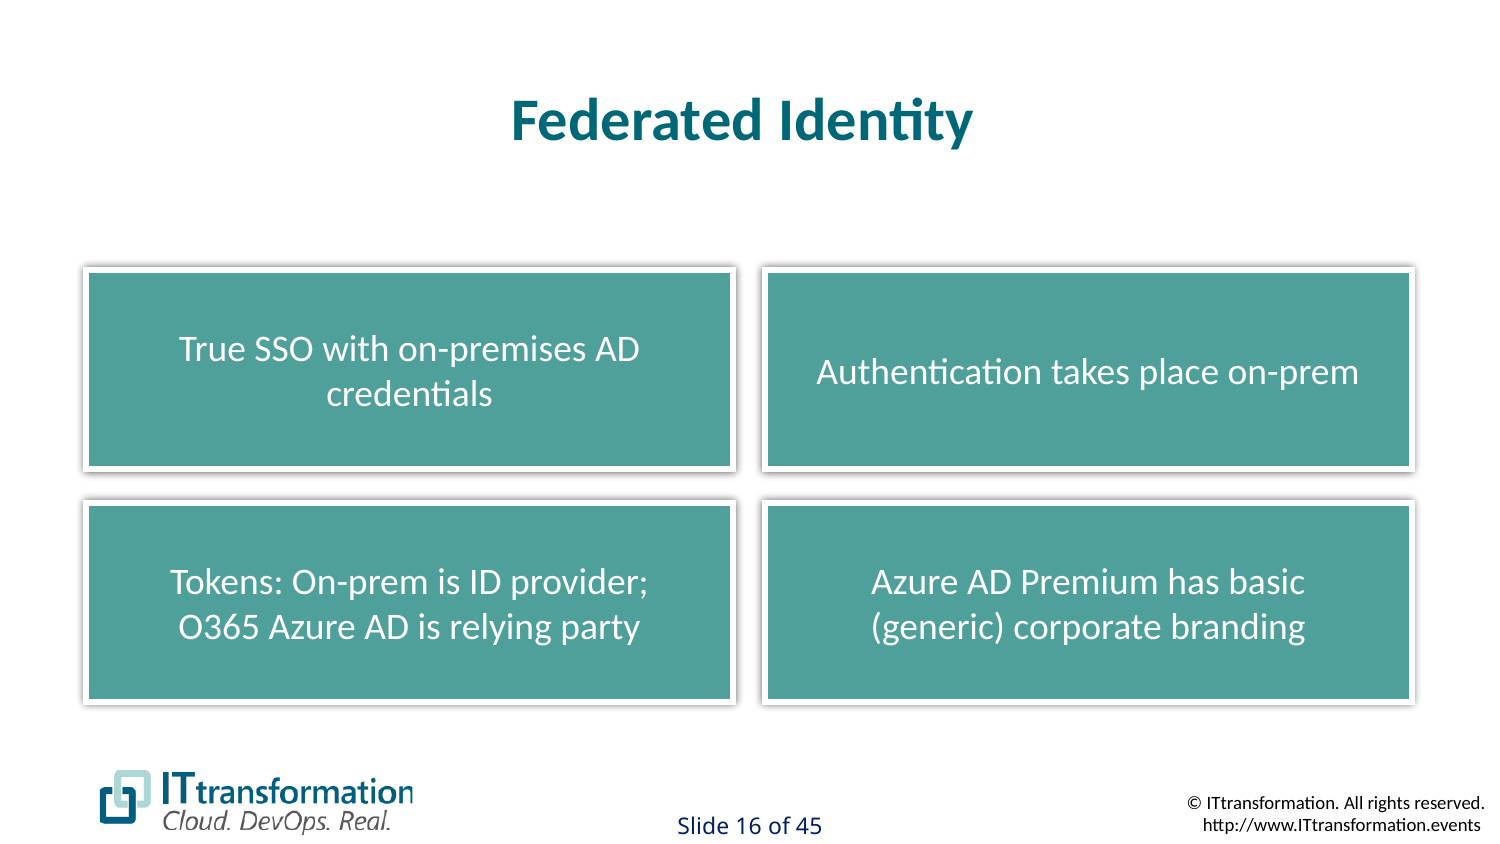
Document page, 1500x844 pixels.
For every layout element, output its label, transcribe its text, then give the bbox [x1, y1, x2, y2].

picture [99, 770, 413, 835]
title Federated Identity [86, 72, 1414, 127]
list Azure AD Premium has basic (generic) corporate branding [762, 500, 1415, 705]
list Authentication takes place on-prem [762, 267, 1415, 472]
list Tokens: On-prem is ID provider; O365 Azure AD is relying party [83, 500, 736, 705]
text_box © ITtransformation. All rights reserved. http://www.ITtransformation.events [1062, 783, 1500, 843]
list True SSO with on-premises AD credentials [83, 267, 736, 472]
